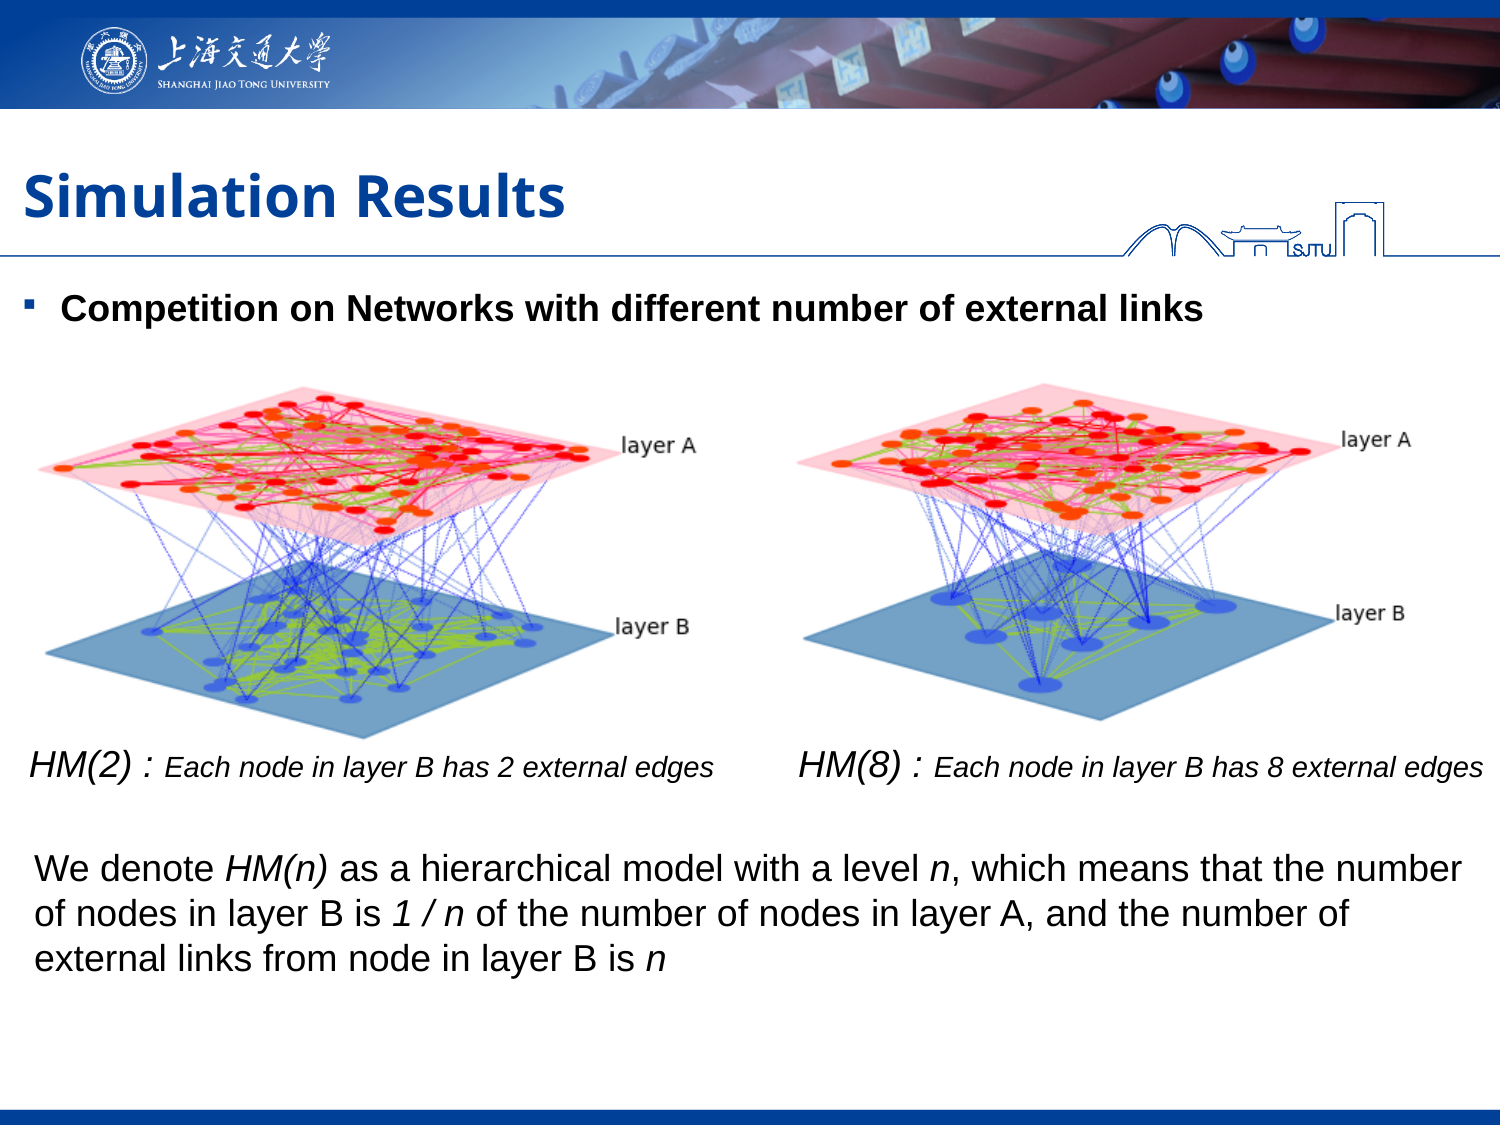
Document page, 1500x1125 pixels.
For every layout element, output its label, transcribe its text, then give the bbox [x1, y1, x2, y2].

text_box HM(8) : Each node in layer B has 8 external edges [783, 732, 1500, 793]
title Simulation Results [8, 151, 1382, 246]
picture [783, 371, 1414, 733]
text_box We denote HM(n) as a hierarchical model with a level n, which means that the number of nodes in layer B is 1 / n of the number of nodes in layer A, and the number of external links from node in layer B is n [19, 836, 1484, 987]
text_box HM(2) : Each node in layer B has 2 external edges [14, 732, 783, 793]
text_box Competition on Networks with different number of external links [8, 276, 1427, 337]
picture [19, 368, 705, 764]
picture [0, 18, 1500, 109]
